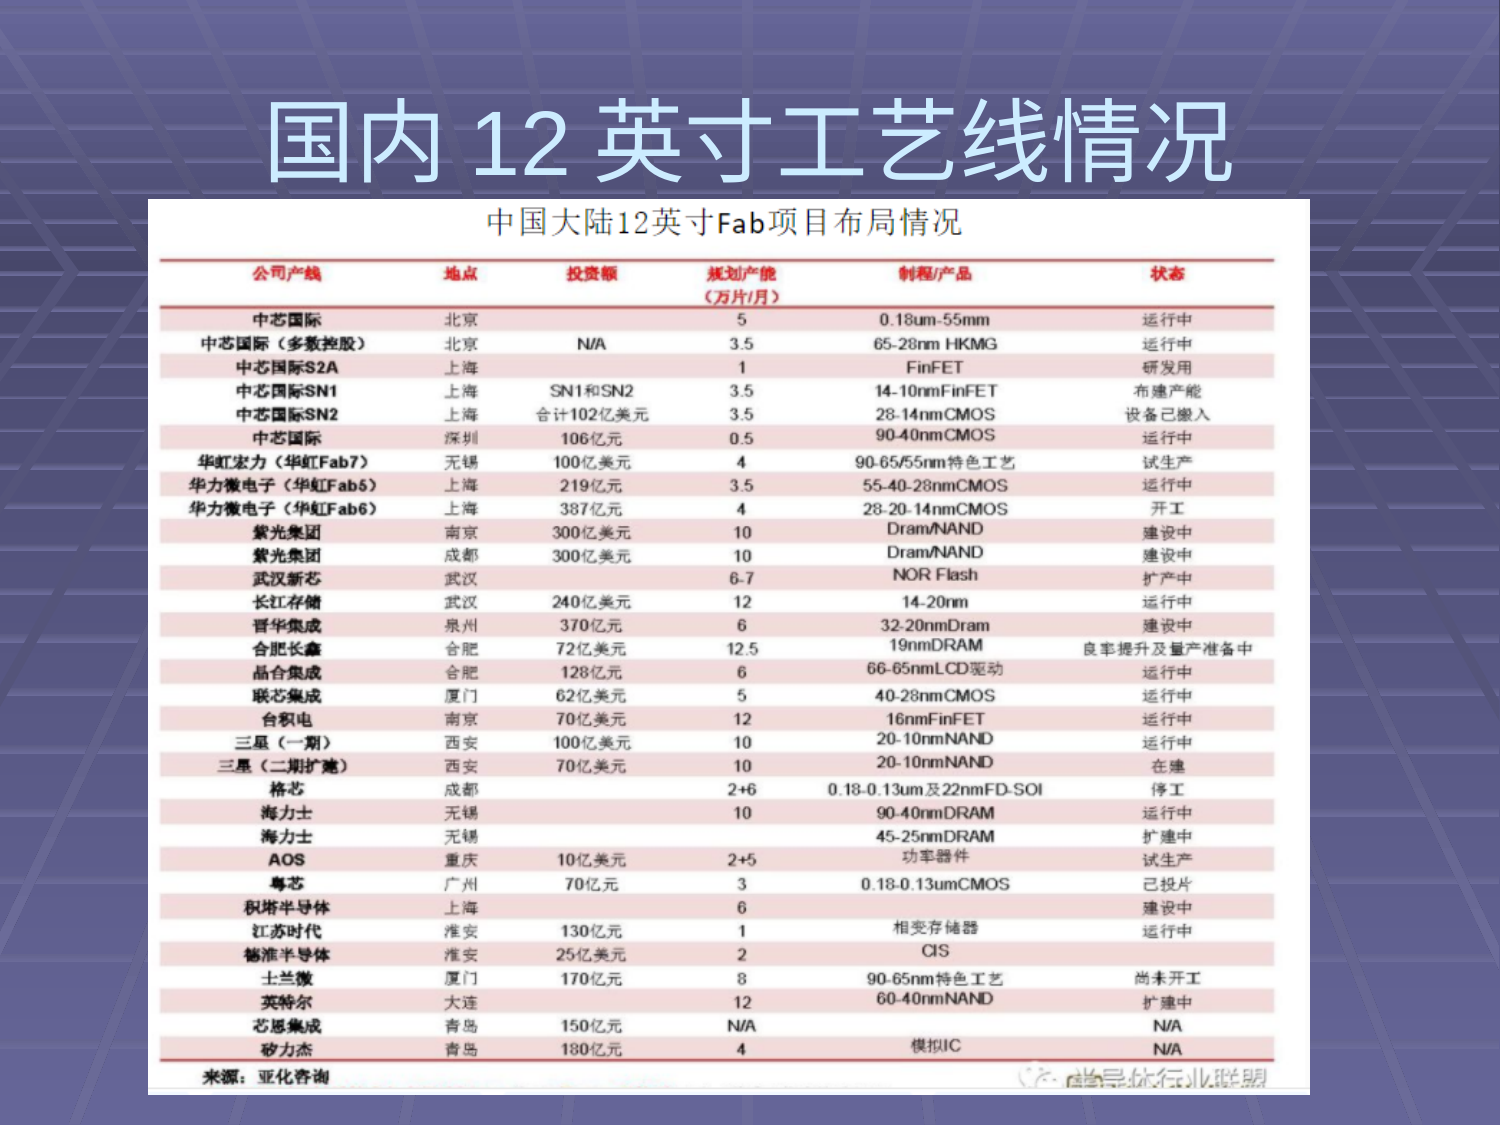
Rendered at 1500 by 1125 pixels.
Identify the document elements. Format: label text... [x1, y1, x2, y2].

title 国内12英寸工艺线情况 [74, 44, 1425, 233]
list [148, 199, 1310, 1095]
